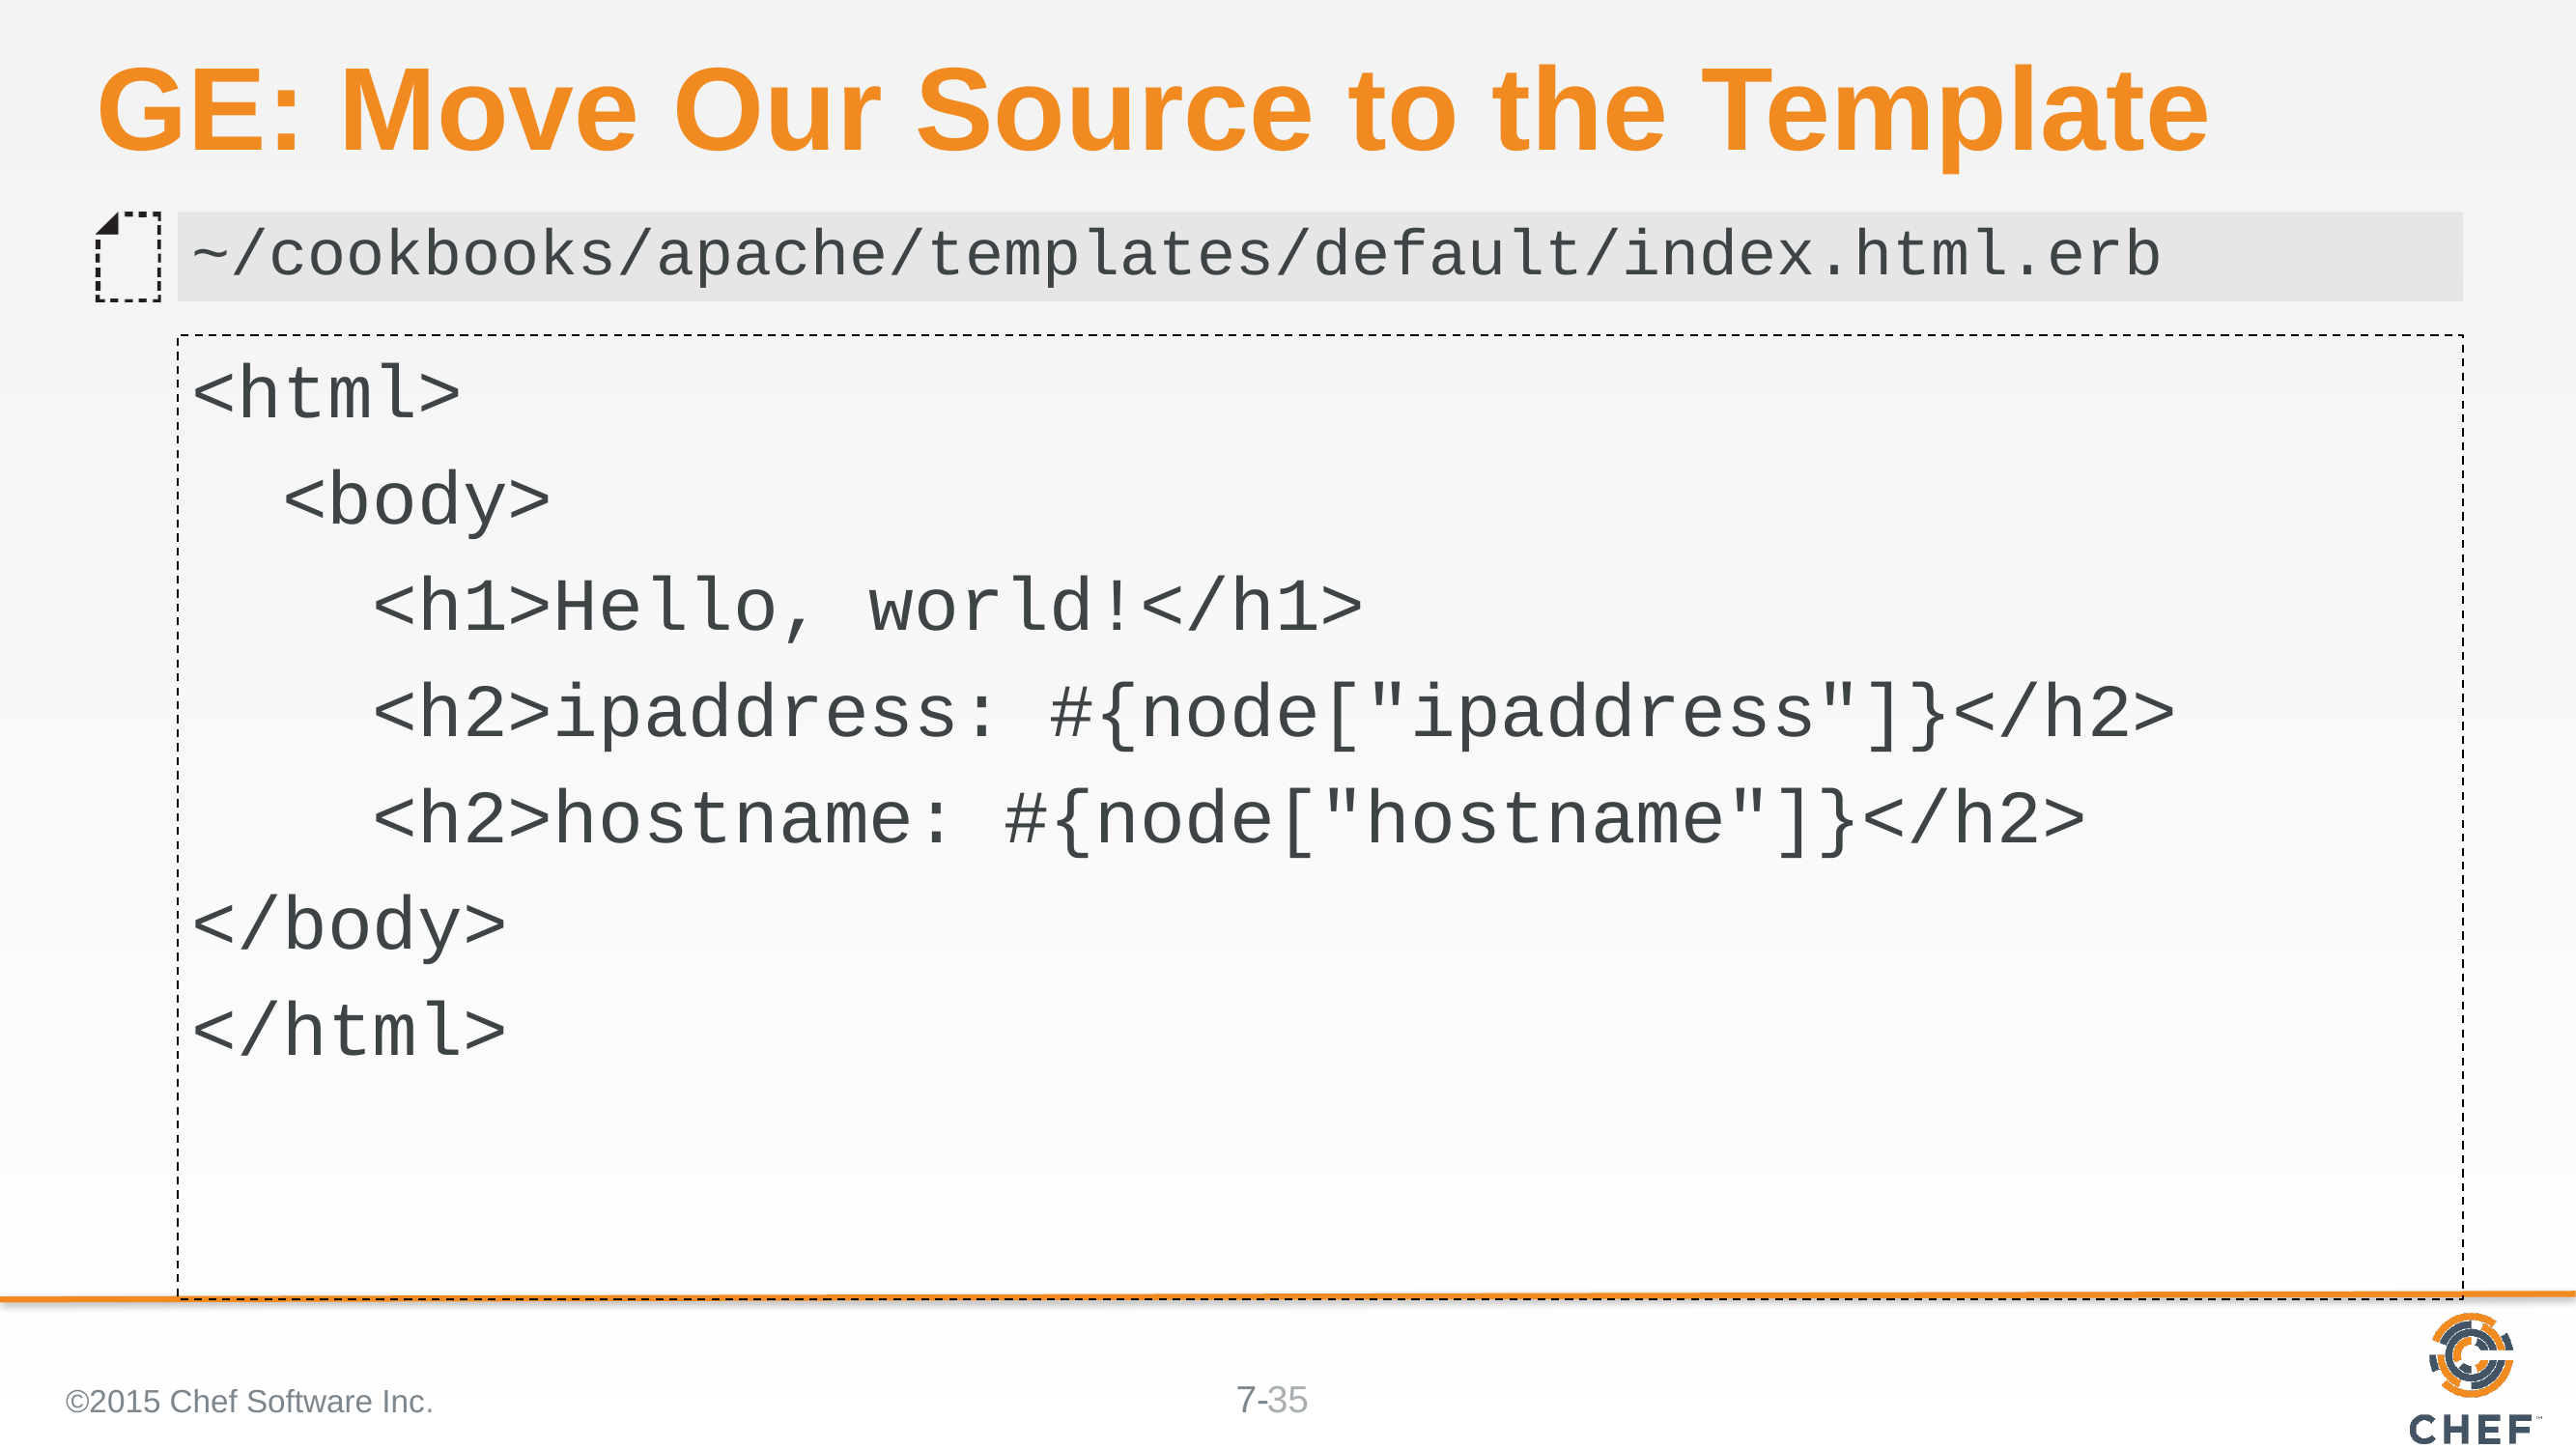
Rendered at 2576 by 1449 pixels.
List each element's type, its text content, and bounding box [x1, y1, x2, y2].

footer ©2015 Chef Software Inc. [51, 1359, 952, 1440]
list <html> <body> <h1>Hello, world!</h1> <h2>ipaddress: #{node["ipaddress"]}</h2> <h2>hostname: #{node["hostname"]}</h2> </body> </html> [177, 334, 2464, 1300]
picture [2399, 1297, 2550, 1449]
list ~/cookbooks/apache/templates/default/index.html.erb [177, 212, 2463, 302]
slide_number 35 [998, 1359, 1578, 1437]
title GE: Move Our Source to the Template [96, 48, 2463, 180]
